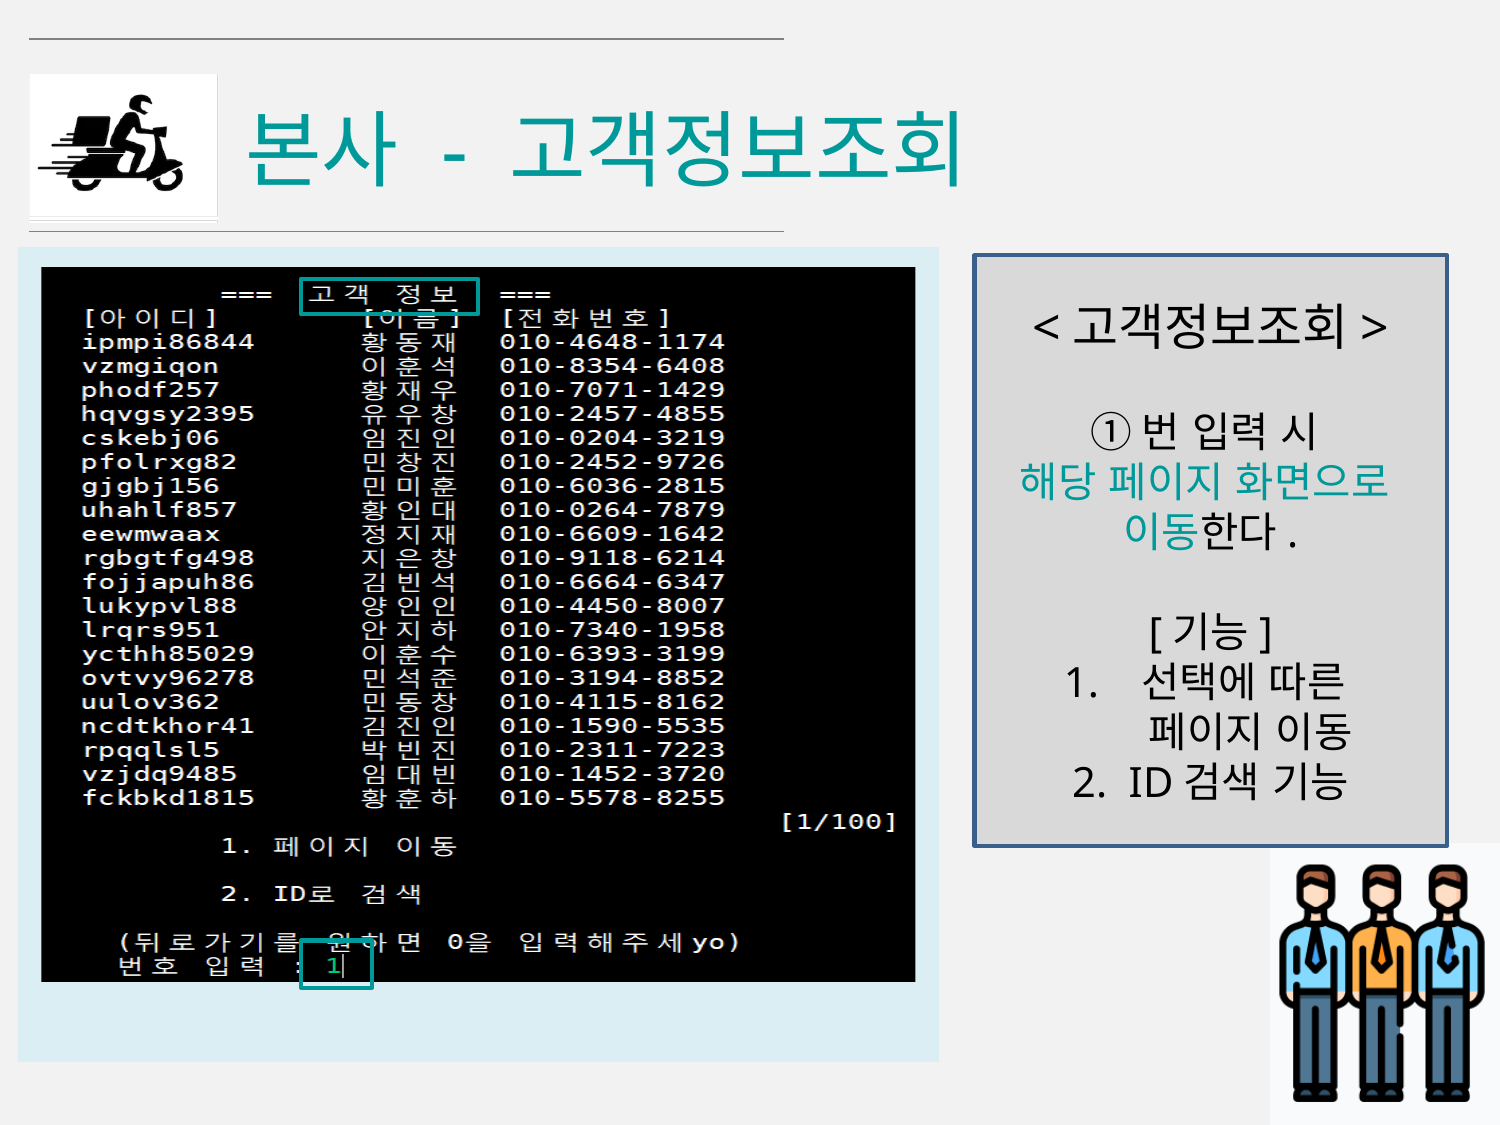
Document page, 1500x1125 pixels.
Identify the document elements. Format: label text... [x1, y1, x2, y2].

text_box 본사 - 고객정보조회 [230, 90, 1055, 205]
picture [40, 266, 916, 1012]
text_box [16, 245, 941, 1064]
picture [1269, 843, 1500, 1125]
text_box <고객정보조회> ①번 입력 시 해당 페이지 화면으로 이동한다. [기능] 1. 선택에 따른 페이지 이동 2. ID검색 기능 [972, 253, 1449, 848]
picture [29, 73, 219, 224]
